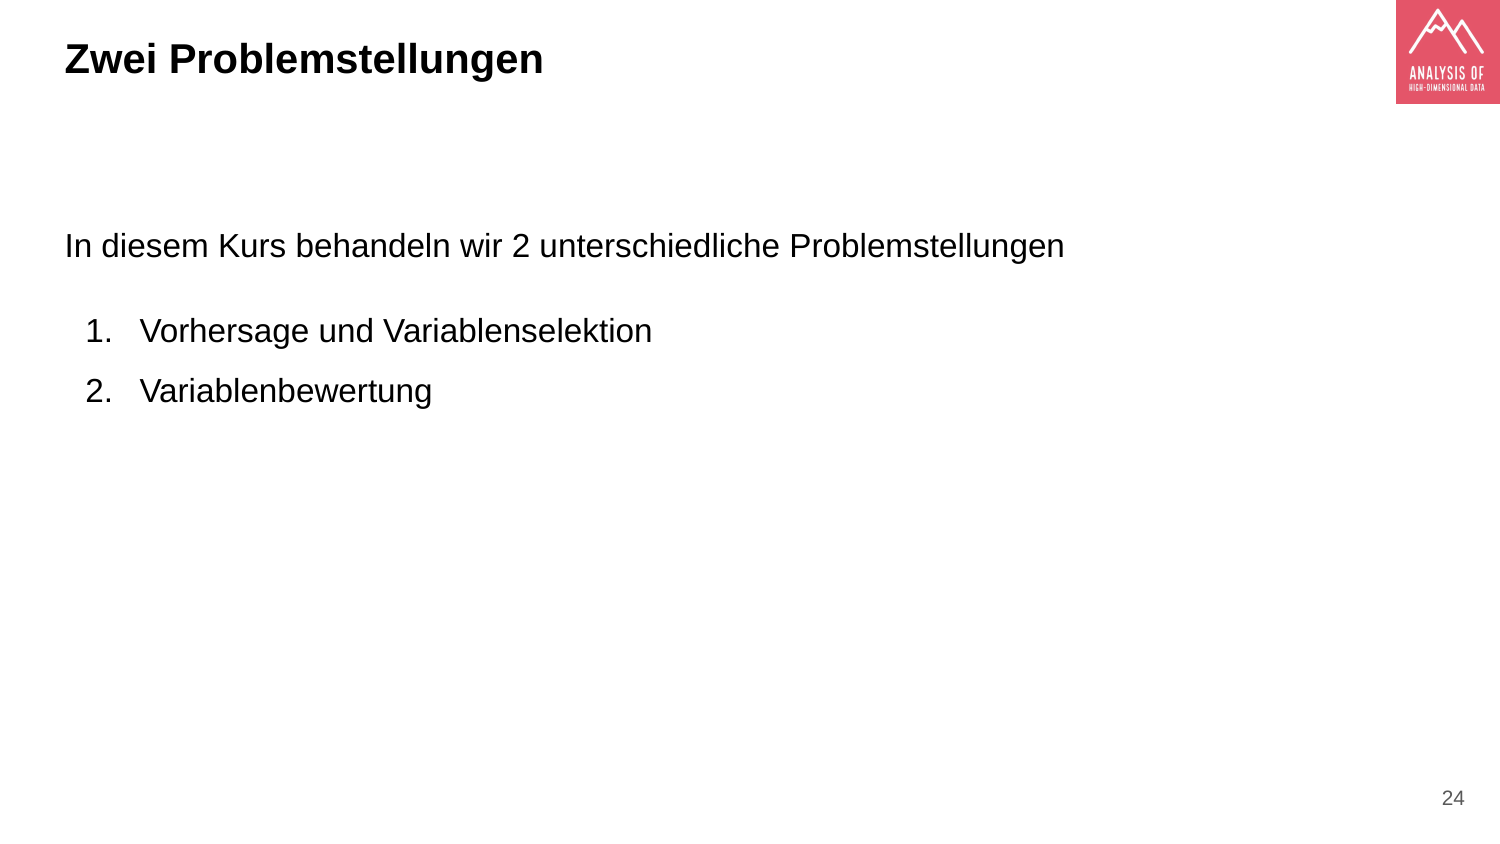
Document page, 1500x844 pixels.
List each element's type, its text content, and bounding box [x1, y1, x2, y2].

slide_number ‹#› [1389, 764, 1480, 830]
picture [1396, 0, 1500, 104]
text_box In diesem Kurs behandeln wir 2 unterschiedliche Problemstellungen Vorhersage und Variablenselektion Variablenbewertung [64, 203, 1408, 766]
text_box Zwei Problemstellungen [64, 31, 1277, 185]
